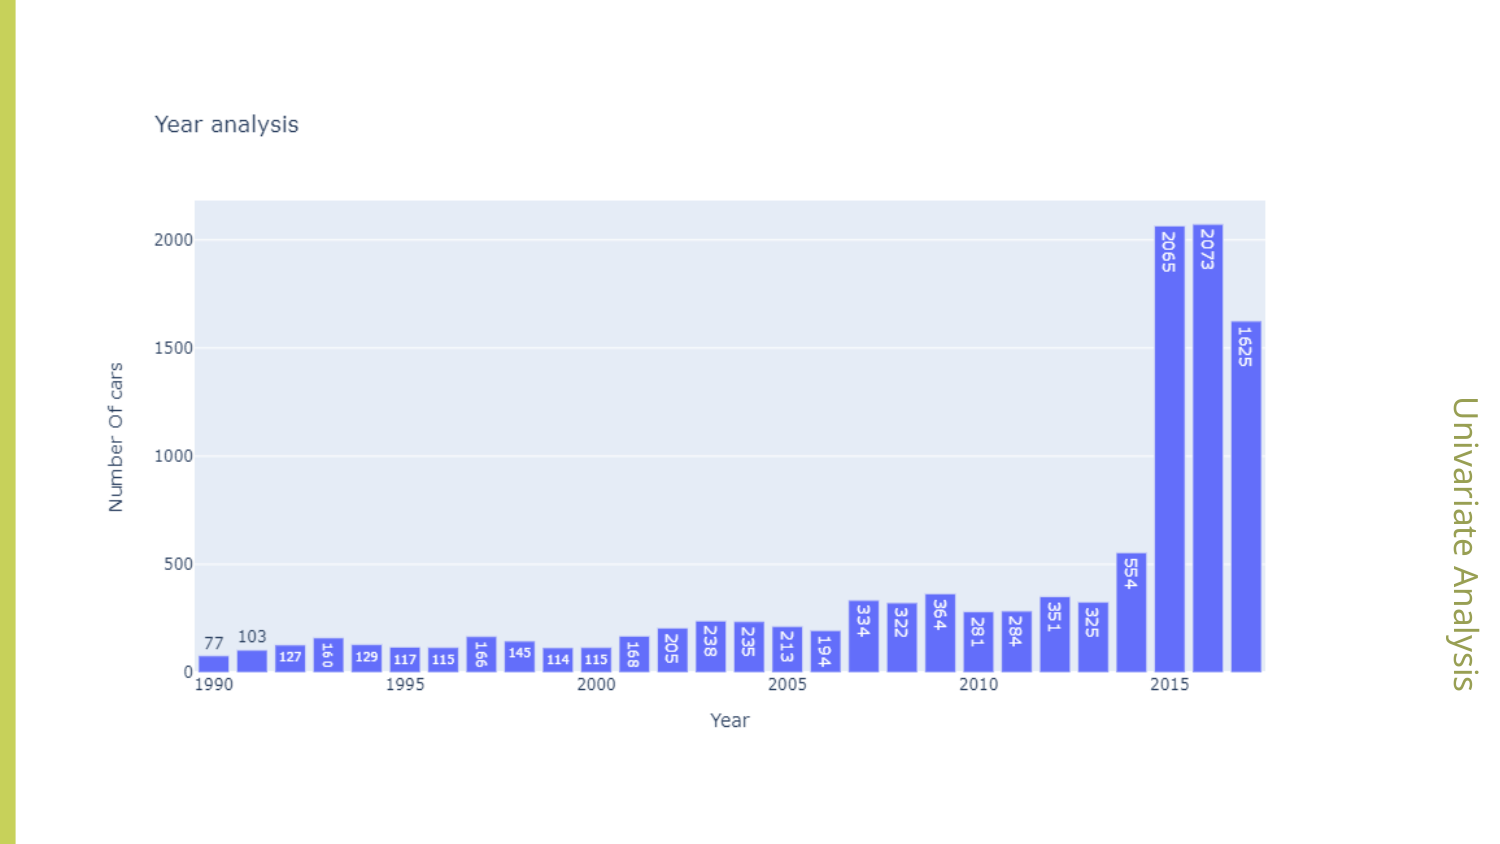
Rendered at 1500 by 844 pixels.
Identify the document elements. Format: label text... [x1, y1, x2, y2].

title Univariate Analysis [1387, 135, 1500, 708]
picture [91, 64, 1368, 782]
text_box [0, 0, 16, 844]
